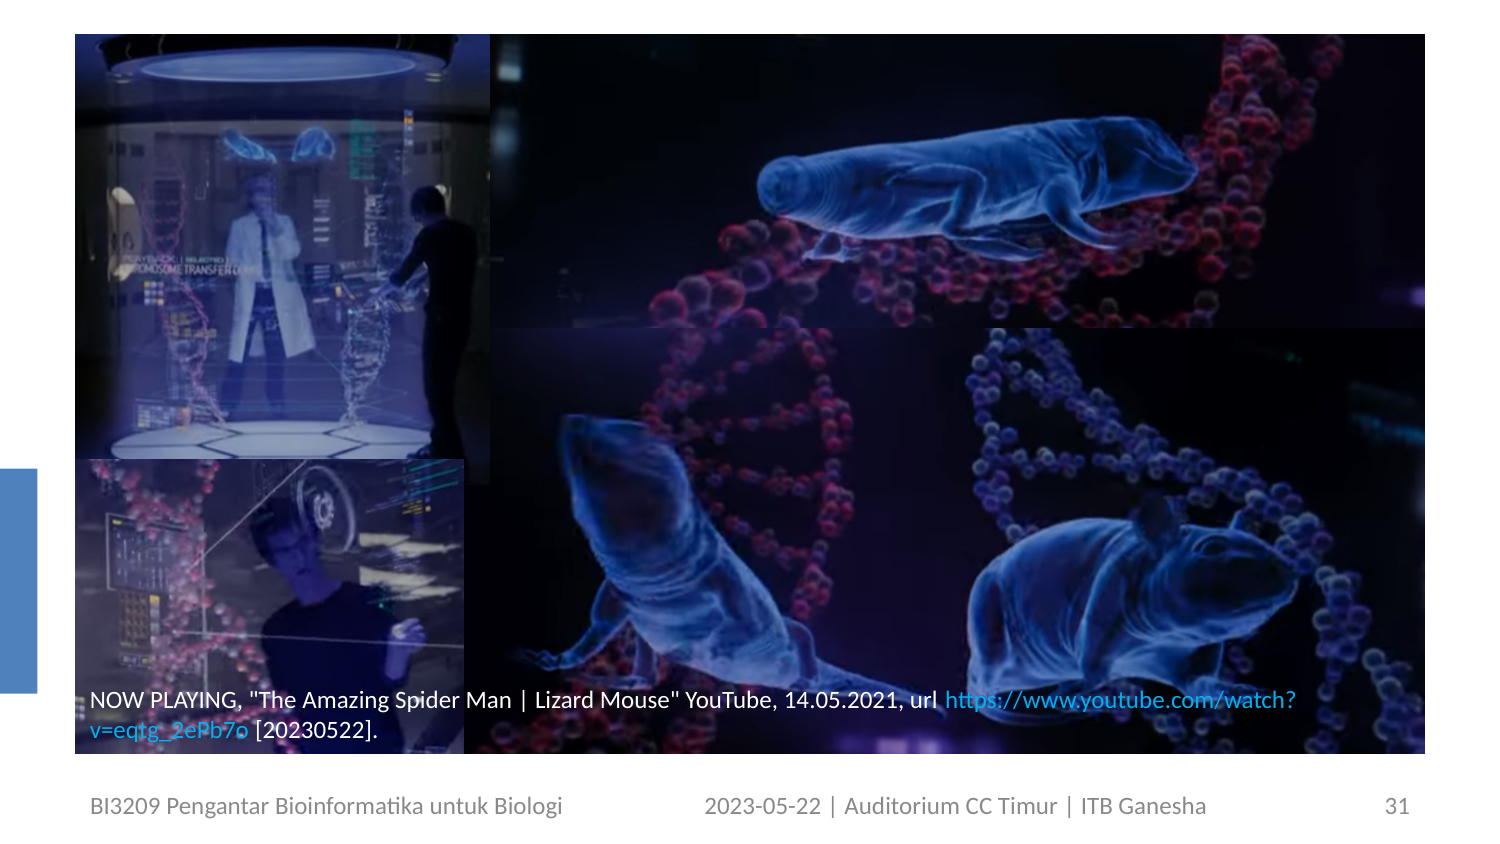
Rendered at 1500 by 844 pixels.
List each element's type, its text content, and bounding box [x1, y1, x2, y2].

picture [74, 34, 1426, 755]
slide_number BI3209 Pengantar Bioinformatika untuk Biologi [75, 782, 602, 827]
slide_number 31 [1299, 782, 1425, 827]
footer 2023-05-22 | Auditorium CC Timur | ITB Ganesha [675, 782, 1238, 827]
